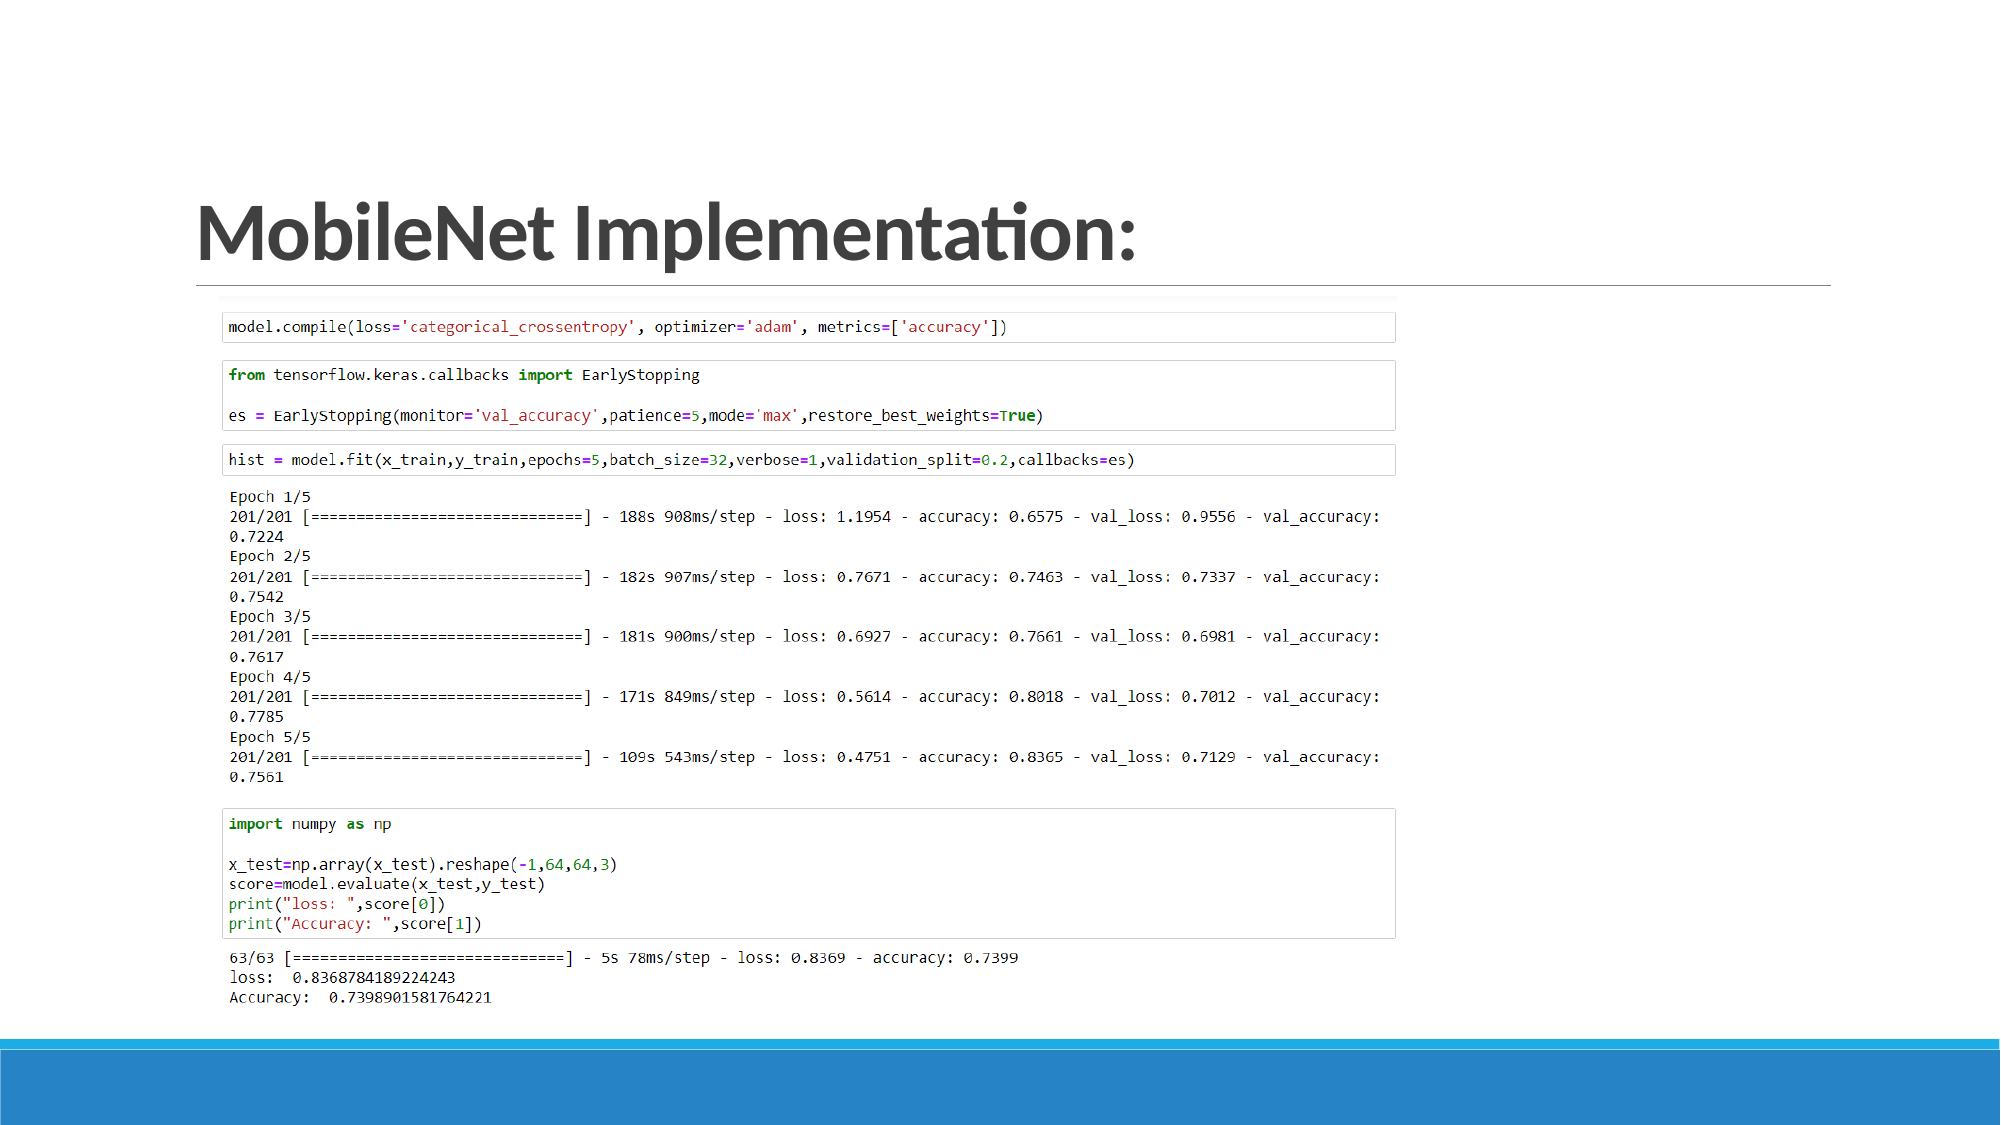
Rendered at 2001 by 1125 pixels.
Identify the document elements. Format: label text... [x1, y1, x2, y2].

title MobileNet Implementation: [180, 47, 1830, 285]
picture [218, 296, 1398, 1019]
